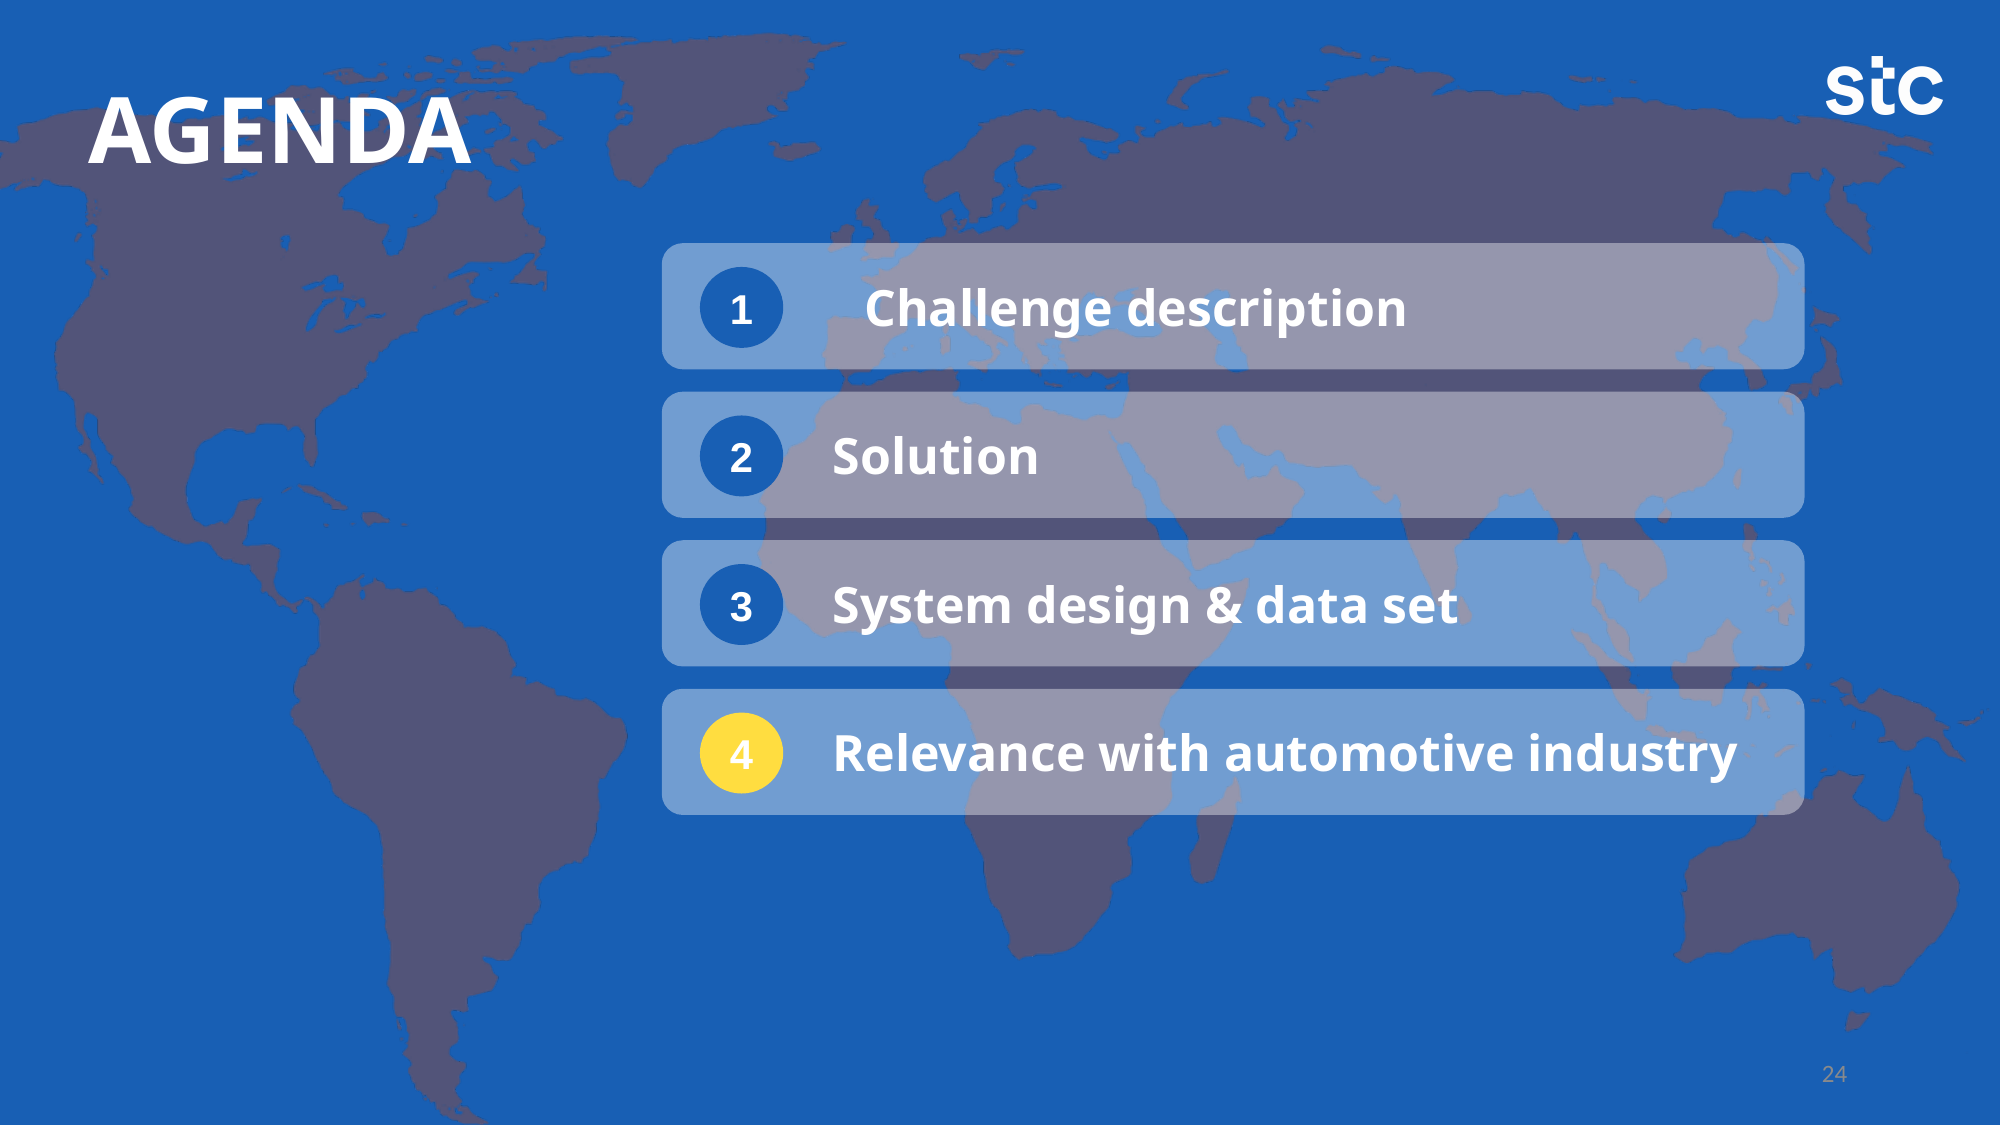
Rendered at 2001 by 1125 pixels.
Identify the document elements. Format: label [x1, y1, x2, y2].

text_box [661, 539, 1805, 667]
text_box [661, 391, 1805, 519]
picture [0, 0, 2000, 1125]
text_box [661, 688, 1805, 816]
text_box [661, 242, 1805, 370]
